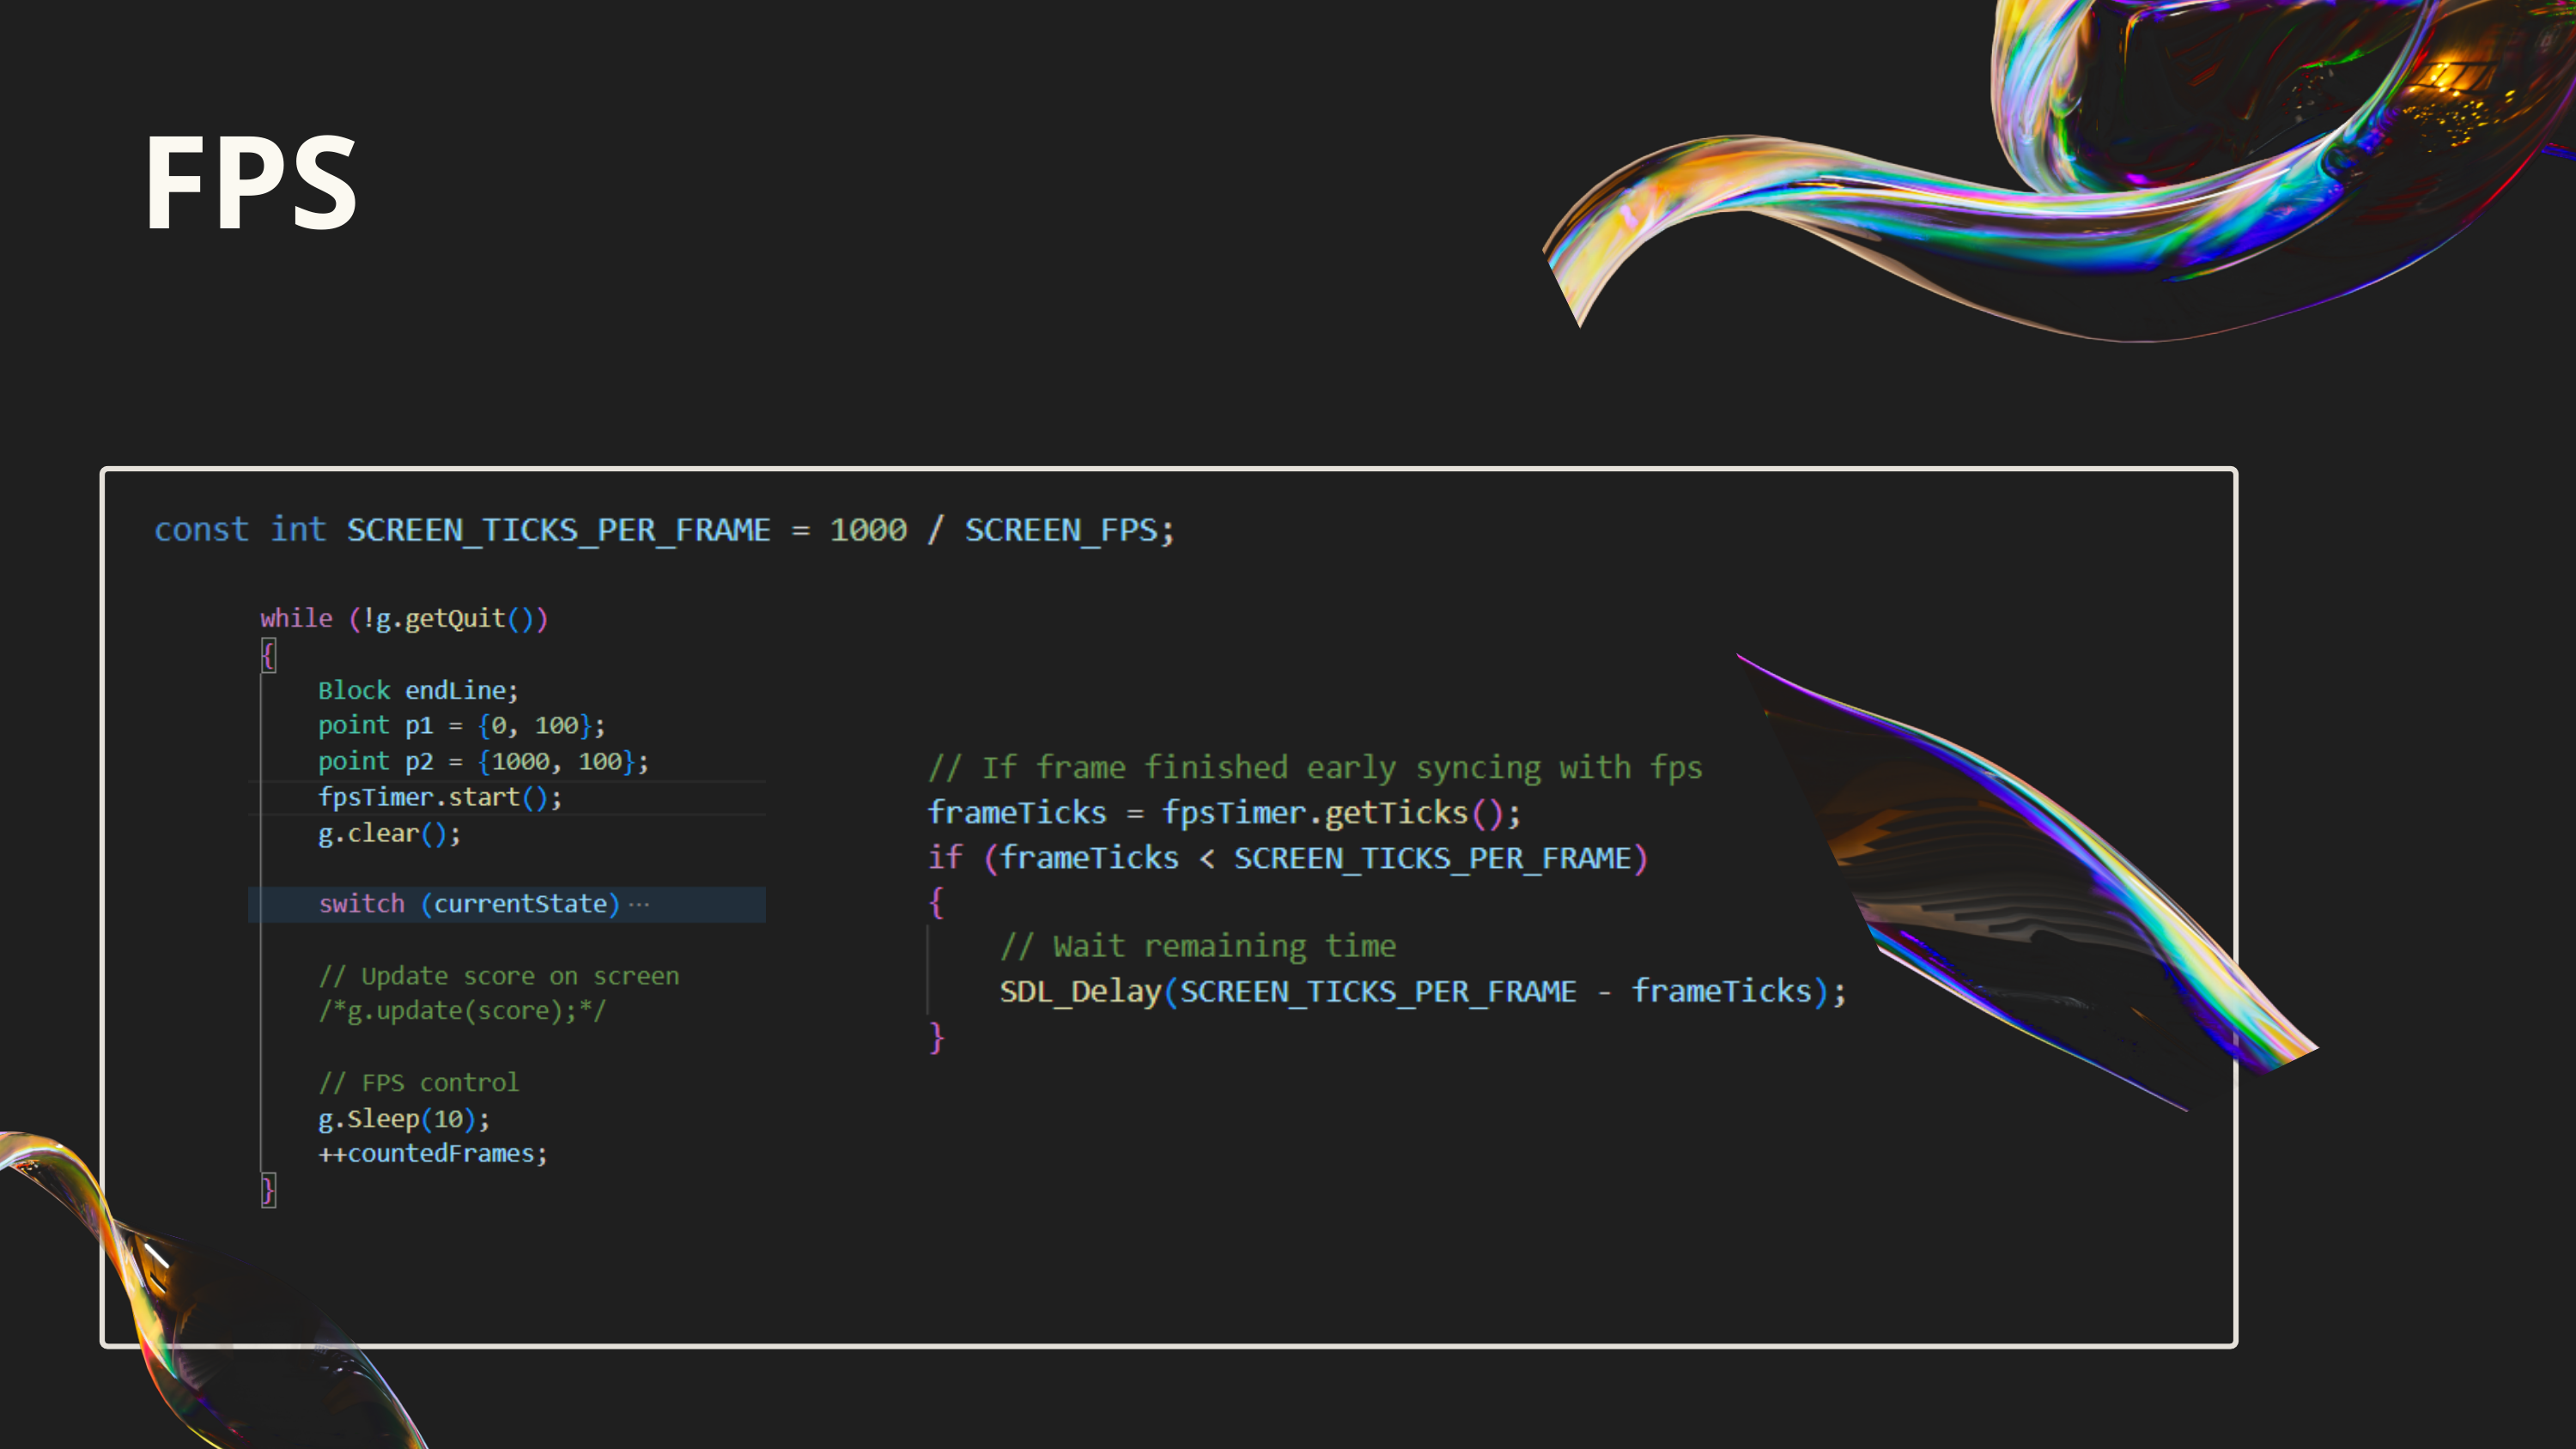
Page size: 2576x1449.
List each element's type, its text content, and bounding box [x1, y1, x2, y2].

text_box [0, 1121, 507, 1449]
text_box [101, 468, 2237, 1347]
text_box FPS [138, 112, 1396, 255]
text_box [1498, 0, 2576, 1085]
